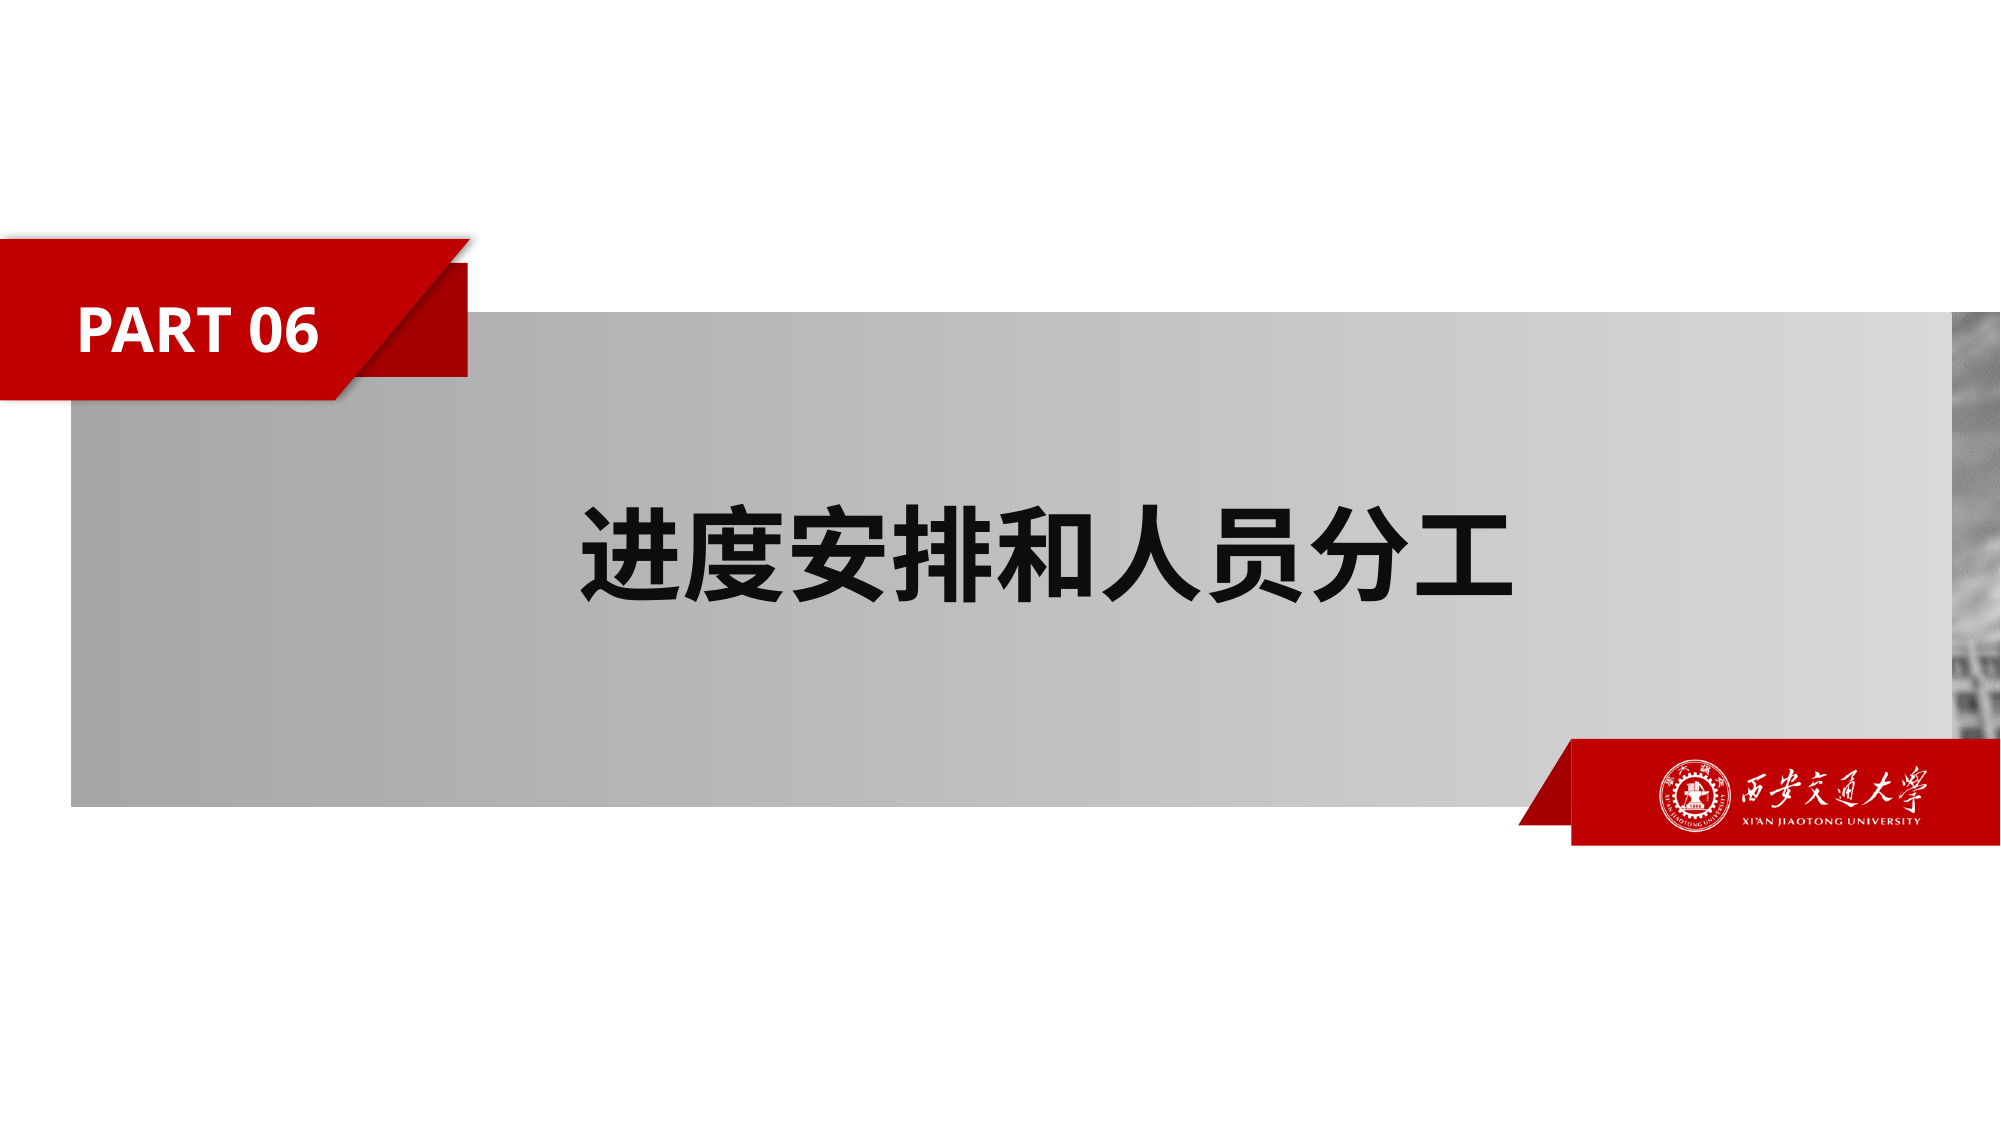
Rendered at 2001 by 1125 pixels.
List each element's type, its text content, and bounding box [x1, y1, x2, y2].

picture [1255, 312, 2000, 738]
text_box 进度安排和人员分工 [563, 481, 1532, 622]
text_box PART 06 [60, 282, 335, 373]
